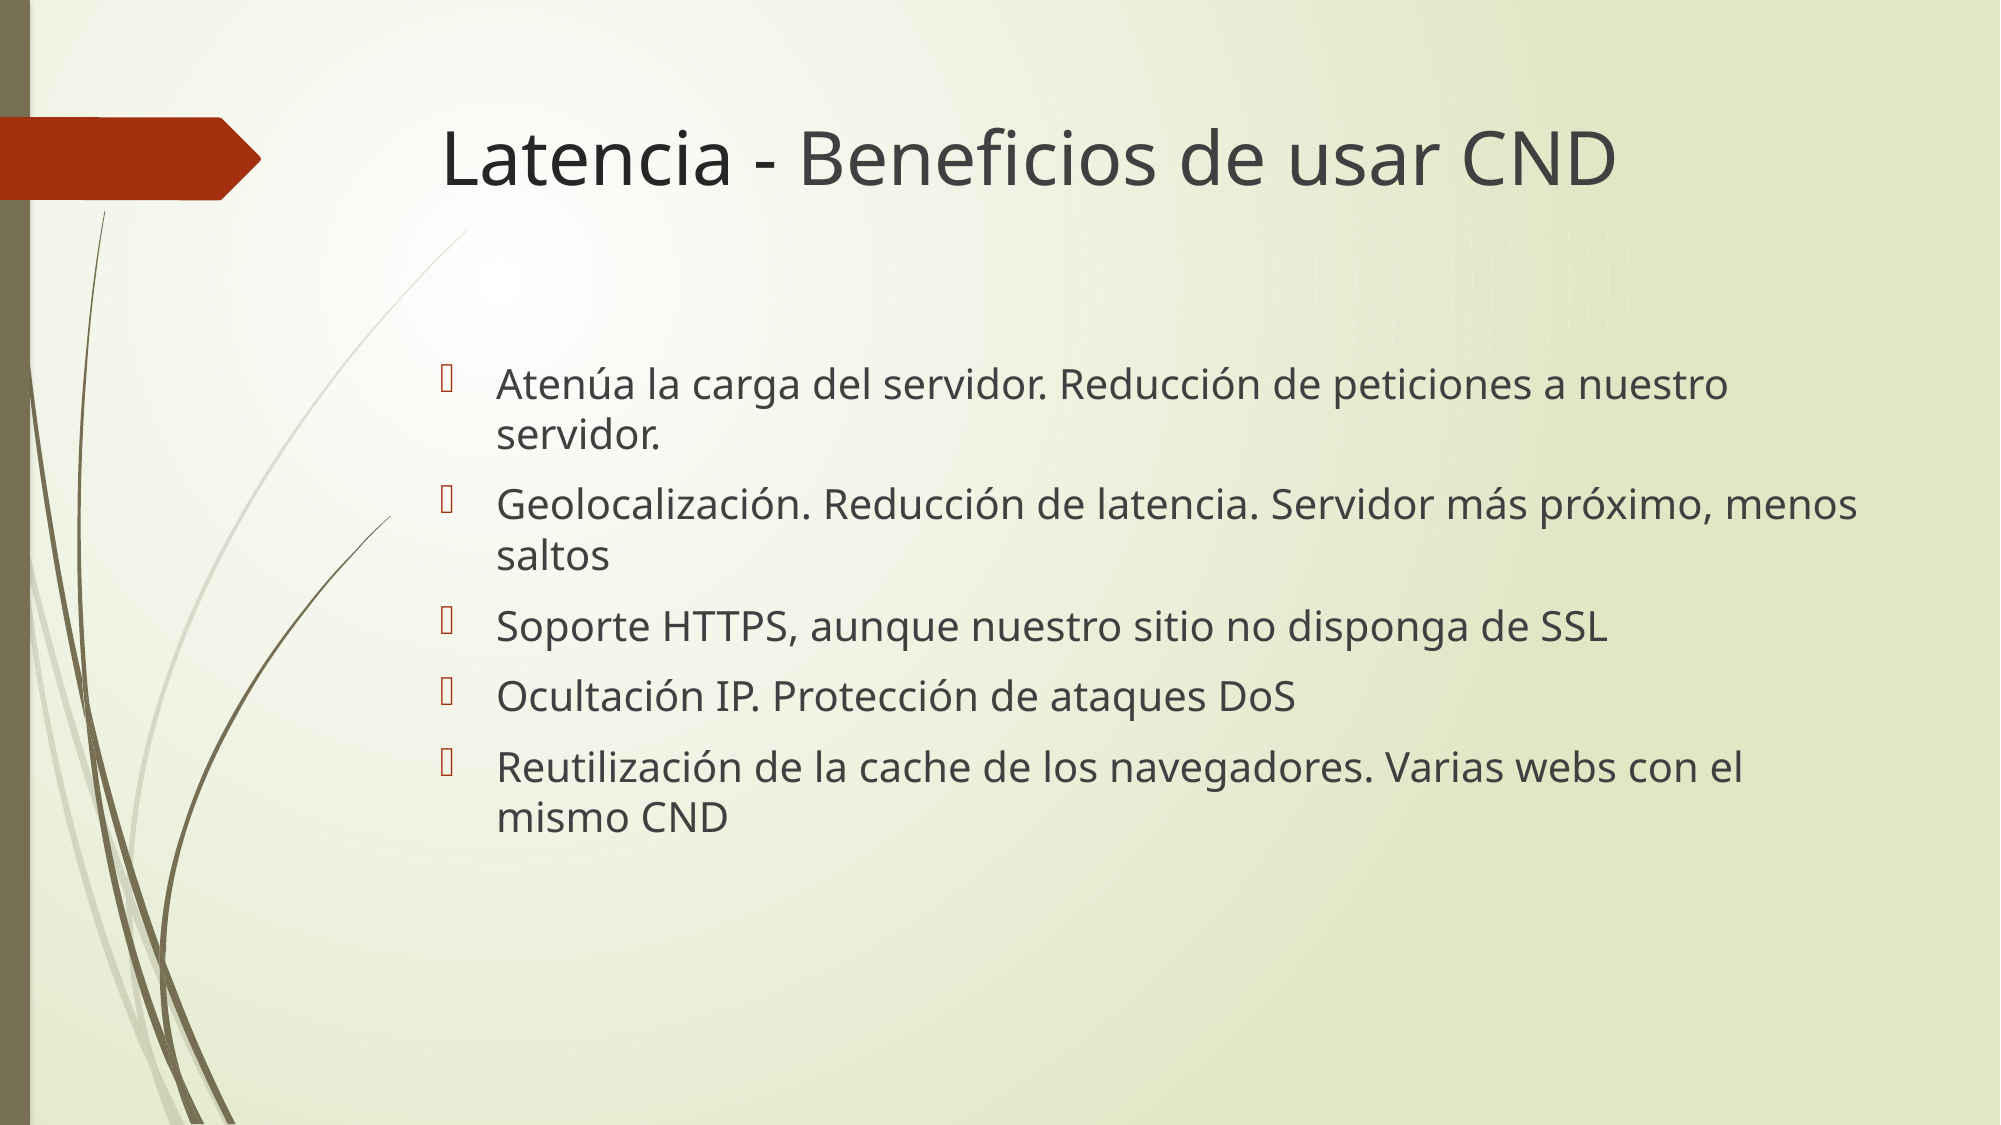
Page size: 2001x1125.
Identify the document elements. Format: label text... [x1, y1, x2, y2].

list Atenúa la carga del servidor. Reducción de peticiones a nuestro servidor. Geolocalización. Reducción de latencia. Servidor más próximo, menos saltos Soporte HTTPS, aunque nuestro sitio no disponga de SSL Ocultación IP. Protección de ataques DoS Reutilización de la cache de los navegadores. Varias webs con el mismo CND [424, 350, 1888, 970]
title Latencia - Beneficios de usar CND [425, 102, 1888, 313]
